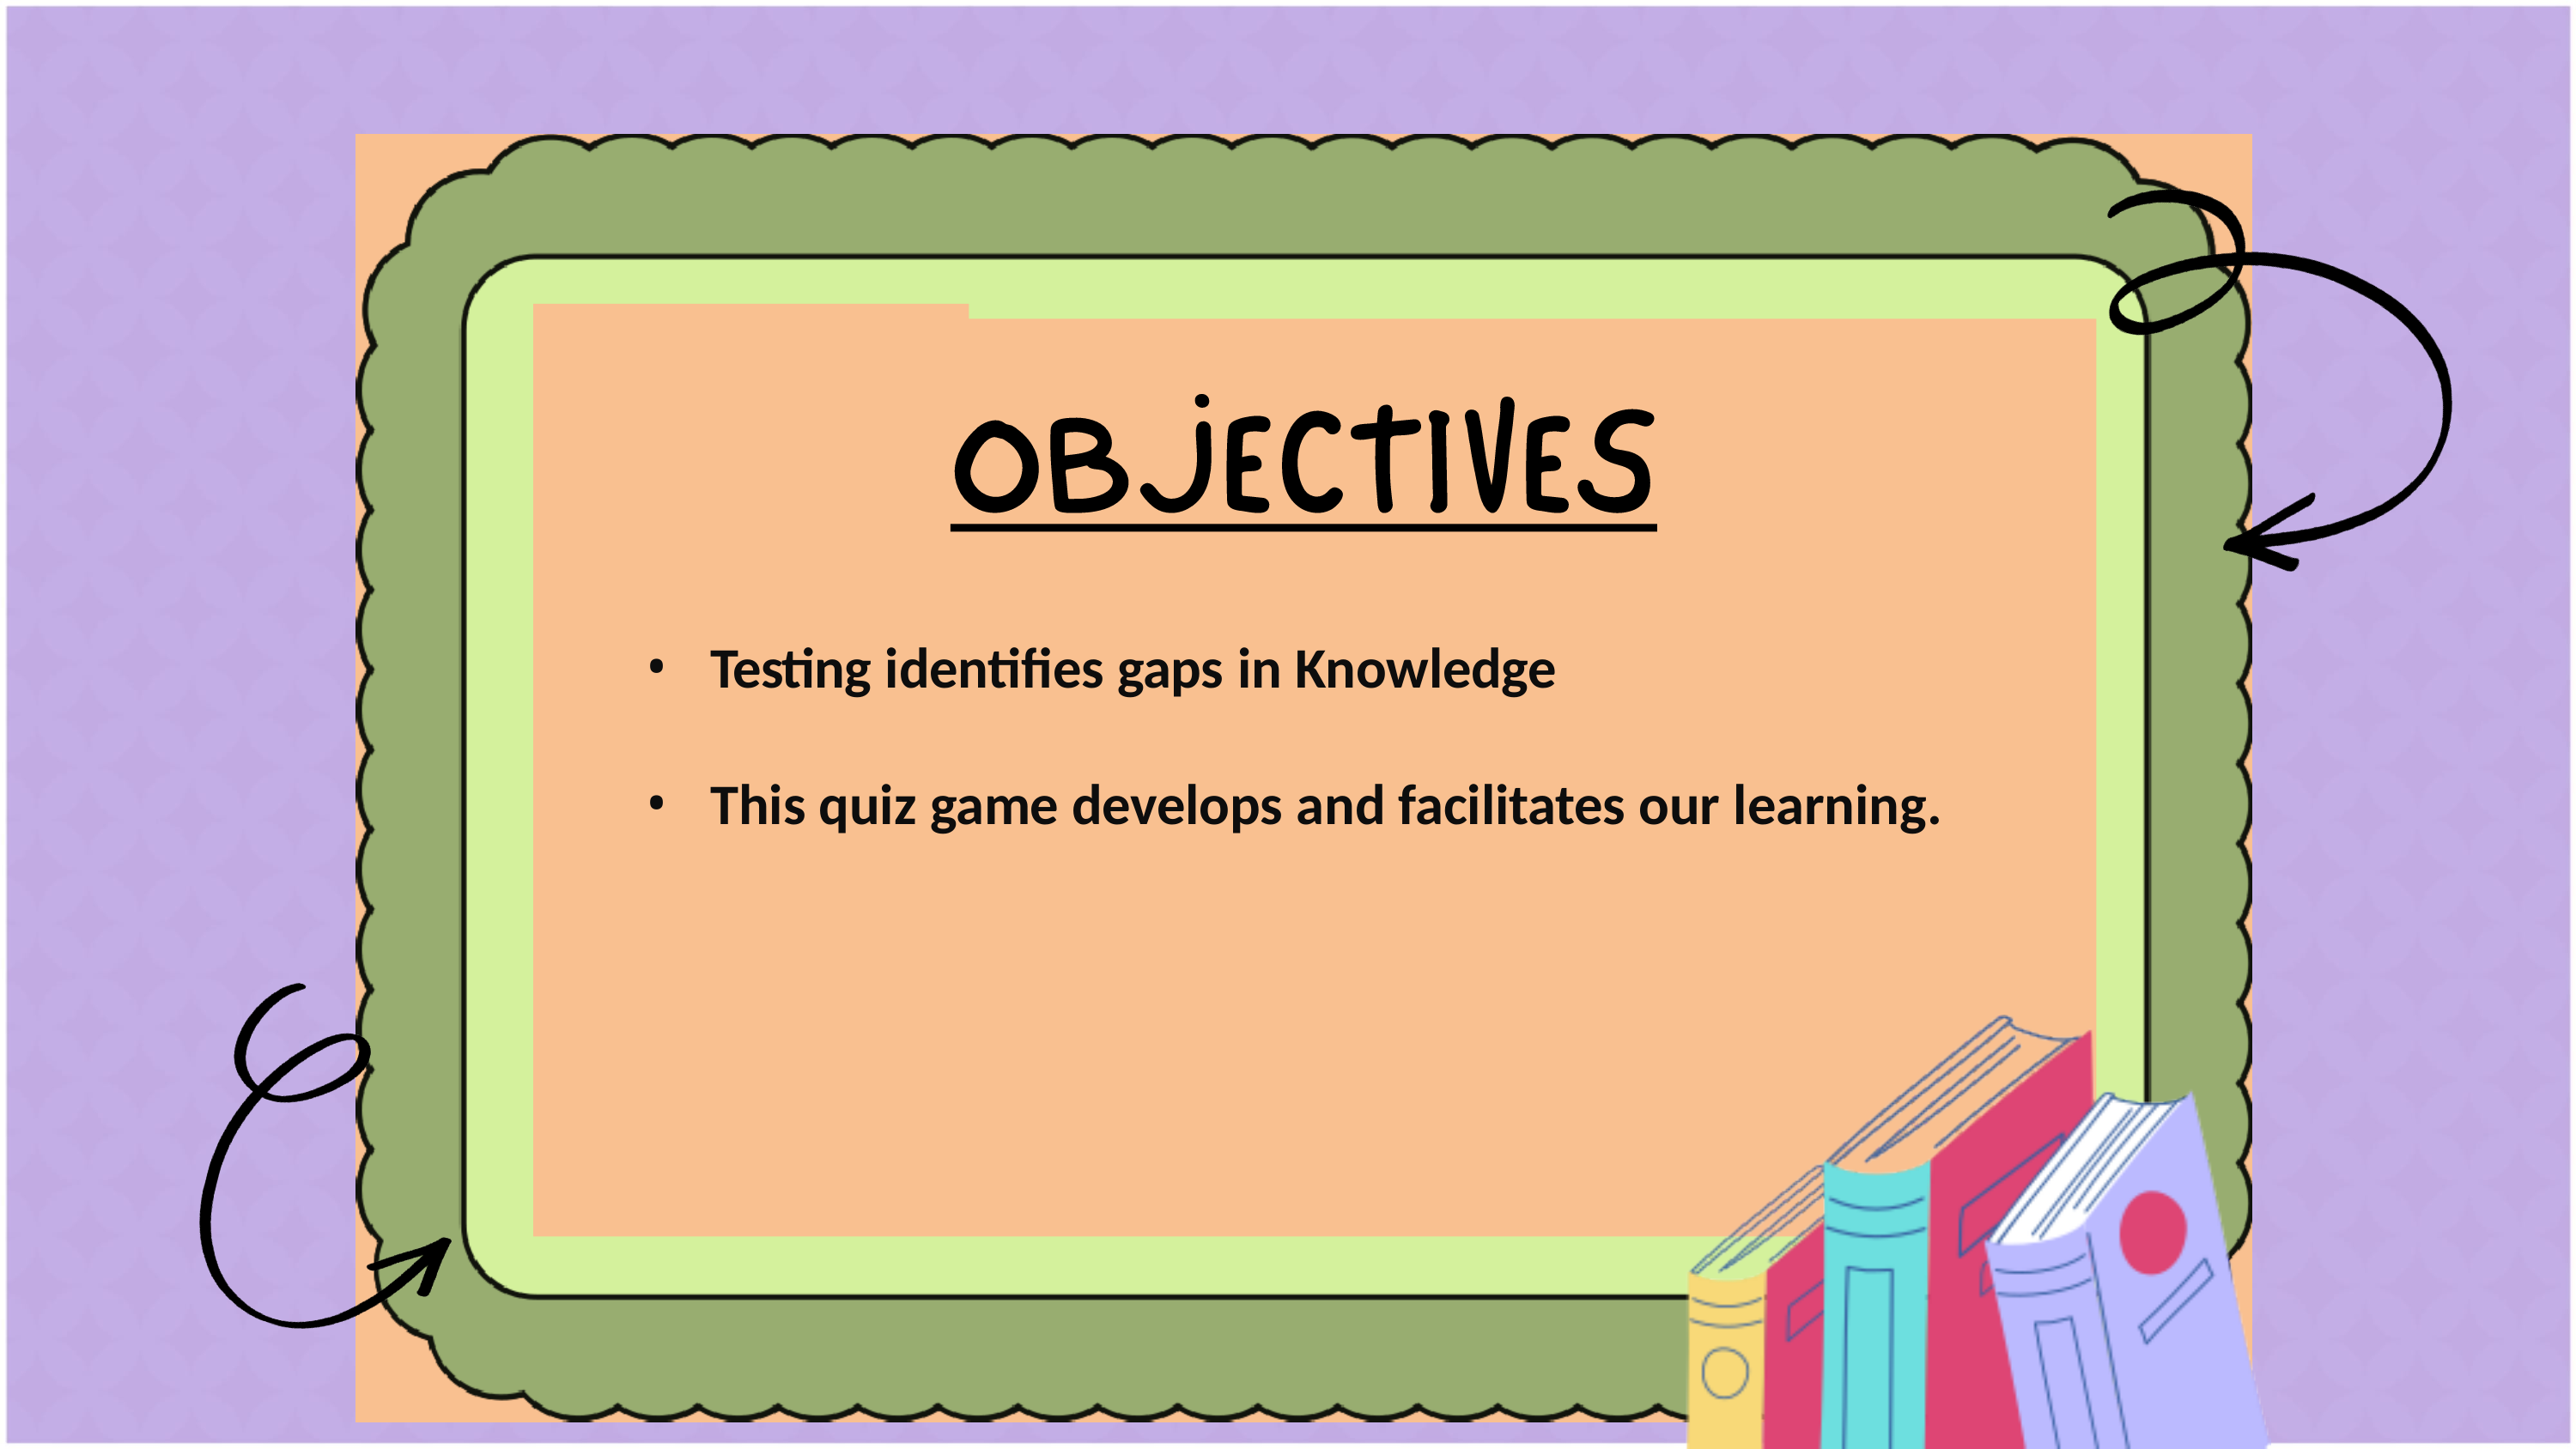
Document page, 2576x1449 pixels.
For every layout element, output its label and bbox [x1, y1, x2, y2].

text_box [0, 0, 2576, 1449]
